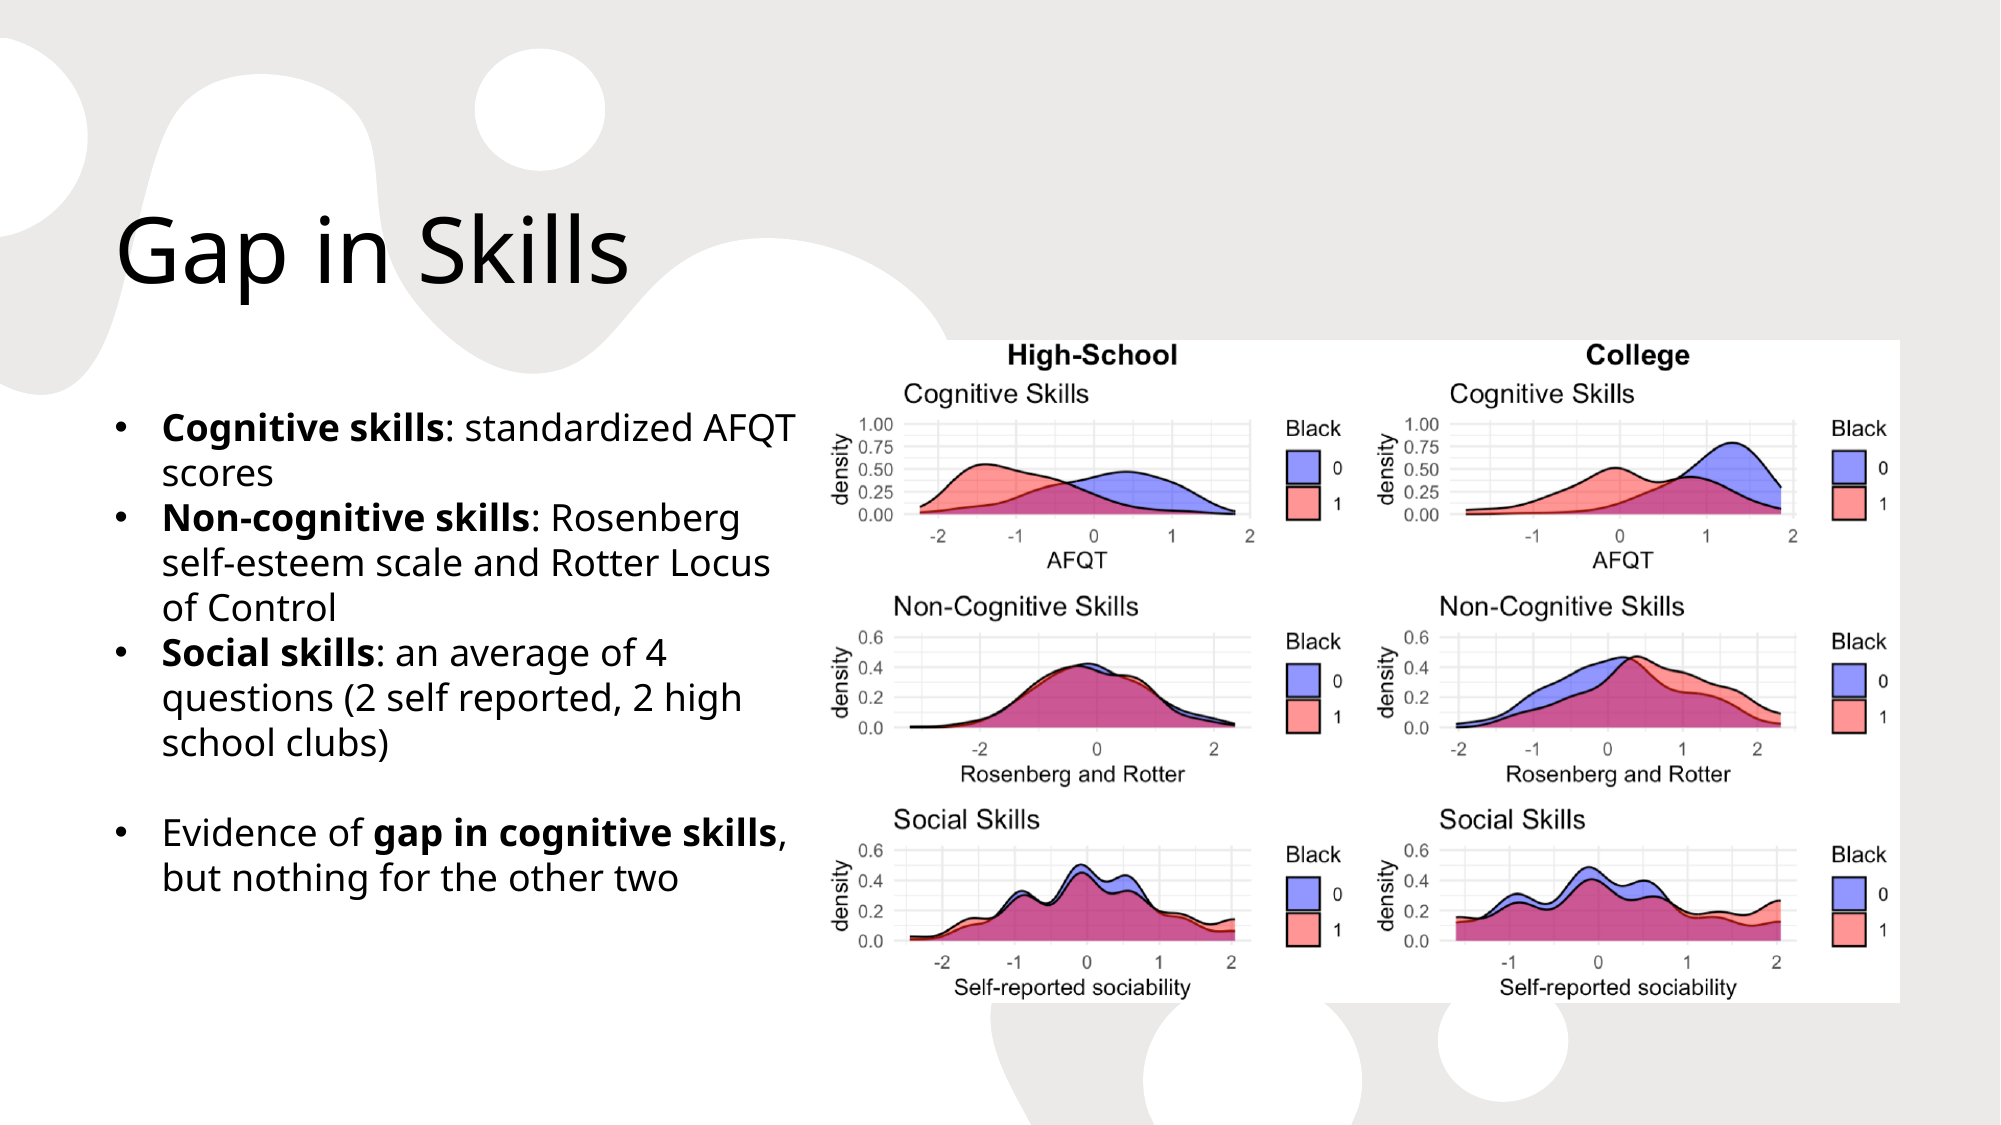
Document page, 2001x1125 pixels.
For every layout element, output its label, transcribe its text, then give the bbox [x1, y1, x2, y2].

text_box Cognitive skills: standardized AFQT scores Non-cognitive skills: Rosenberg self-esteem scale and Rotter Locus of Control Social skills: an average of 4 questions (2 self reported, 2 high school clubs) Evidence of gap in cognitive skills, but nothing for the other two [99, 396, 830, 907]
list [830, 340, 1900, 1003]
title Gap in Skills [99, 91, 1900, 309]
